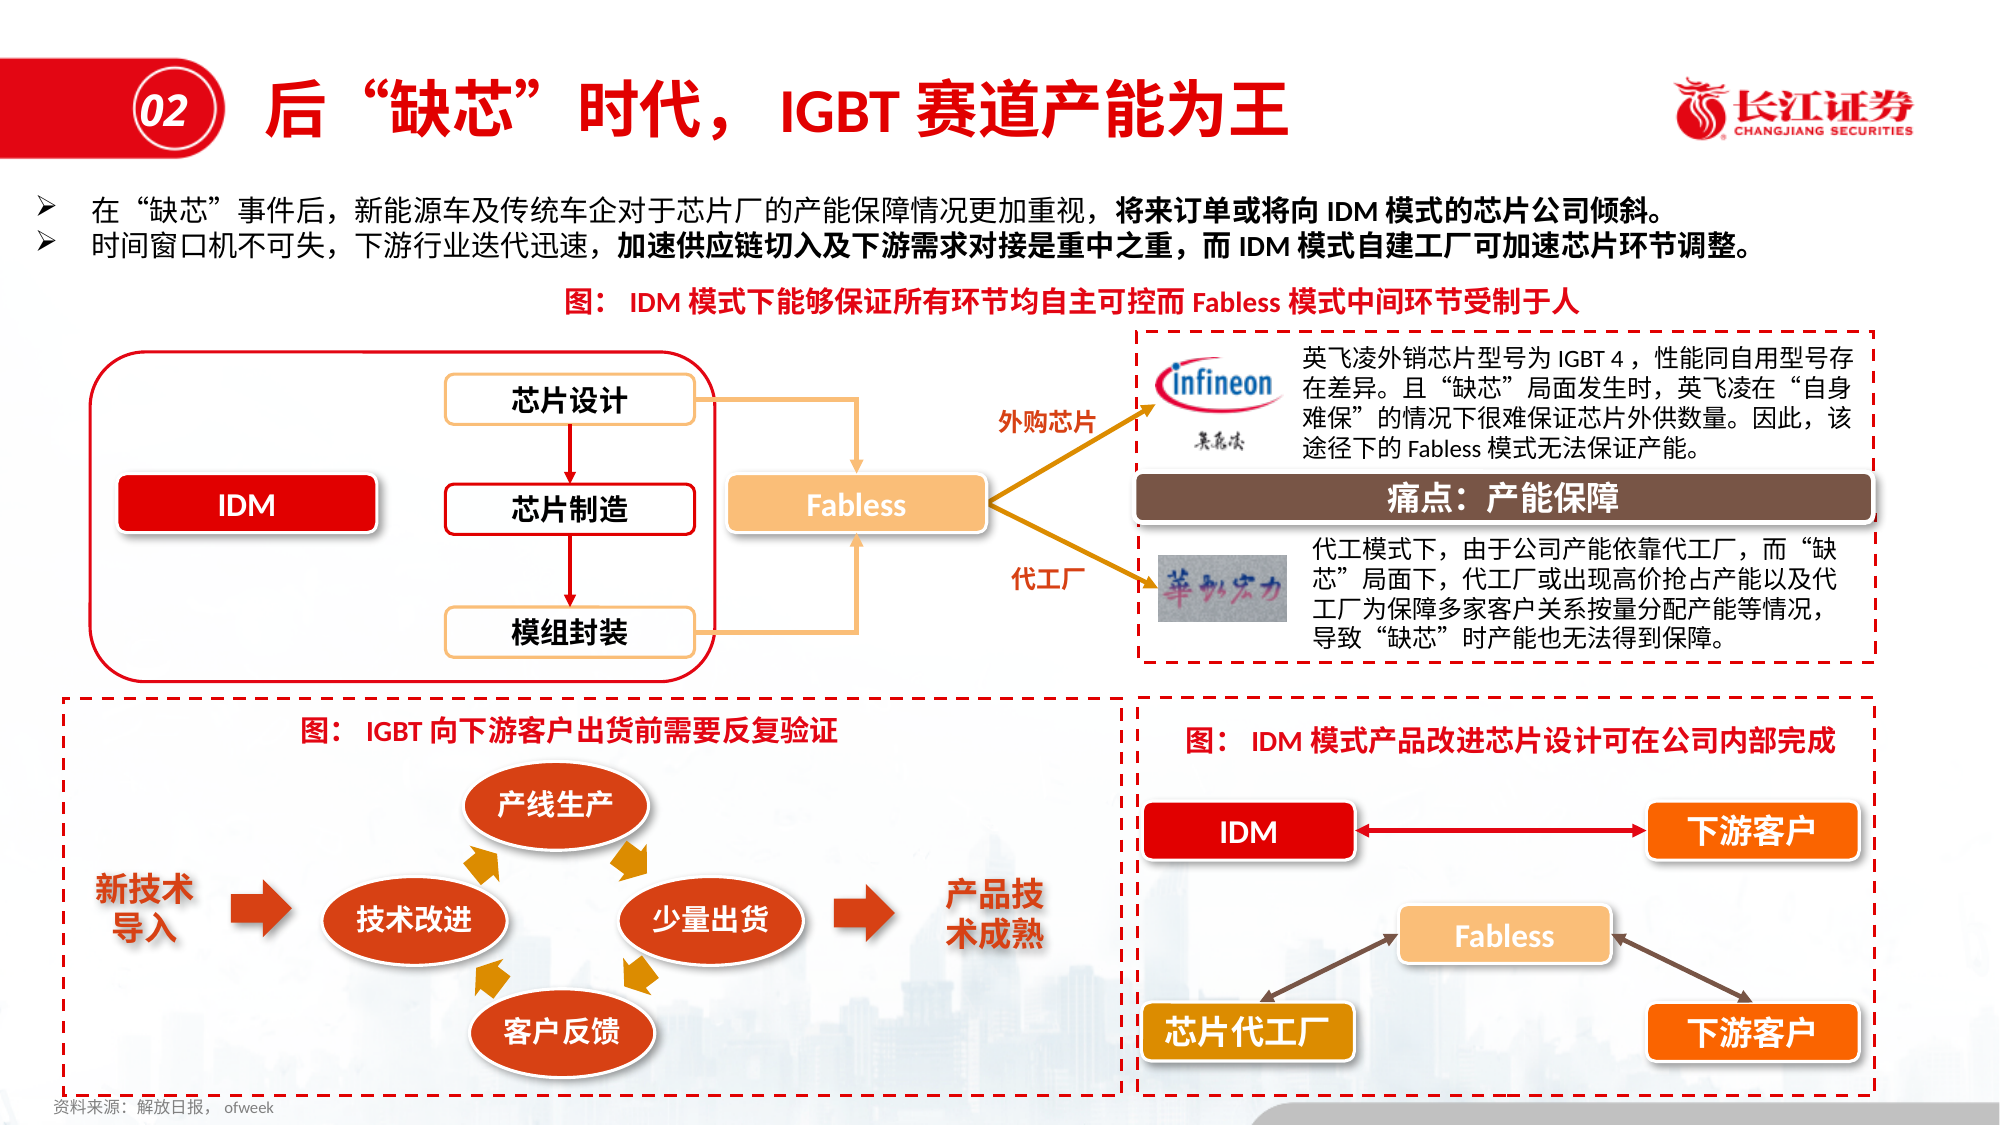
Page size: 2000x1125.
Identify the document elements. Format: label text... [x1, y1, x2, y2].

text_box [694, 532, 857, 633]
text_box [89, 350, 716, 683]
text_box 在“缺芯”事件后，新能源车及传统车企对于芯片厂的产能保障情况更加重视，将来订单或将向IDM模式的芯片公司倾斜。 时间窗口机不可失，下游行业迭代迅速，加速供应链切入及下游需求对接是重中之重，而IDM模式自建工厂可加速芯片环节调整。 [20, 184, 1957, 270]
text_box 02 [124, 75, 213, 143]
text_box 芯片设计 [444, 373, 696, 426]
text_box 英飞凌外销芯片型号为IGBT 4，性能同自用型号存在差异。且“缺芯”局面发生时，英飞凌在“自身难保”的情况下很难保证芯片外供数量。因此，该途径下的Fabless模式无法保证产能。 [1287, 335, 1876, 470]
text_box 图：IDM模式下能够保证所有环节均自主可控而Fabless模式中间环节受制于人 [544, 276, 1601, 326]
text_box 后“缺芯”时代，IGBT赛道产能为王 [249, 62, 1626, 153]
text_box 痛点：产能保障 [1156, 470, 1875, 524]
text_box 代工模式下，由于公司产能依靠代工厂，而“缺芯”局面下，代工厂或出现高价抢占产能以及代工厂为保障多家客户关系按量分配产能等情况，导致“缺芯”时产能也无法得到保障。 [1297, 532, 1876, 661]
text_box 外购芯片 [969, 398, 1128, 444]
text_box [694, 399, 857, 474]
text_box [1611, 933, 1753, 1003]
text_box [1259, 933, 1399, 1003]
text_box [986, 404, 1156, 503]
text_box Fabless [725, 472, 986, 534]
text_box 图：IDM模式产品改进芯片设计可在公司内部完成 [1875, 714, 1885, 765]
text_box [1137, 534, 1876, 663]
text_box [0, 690, 1153, 1125]
text_box [1135, 330, 1874, 469]
text_box [1153, 697, 1876, 1097]
text_box 代工厂 [969, 555, 1128, 601]
picture [0, 0, 2000, 1125]
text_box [986, 503, 1159, 589]
